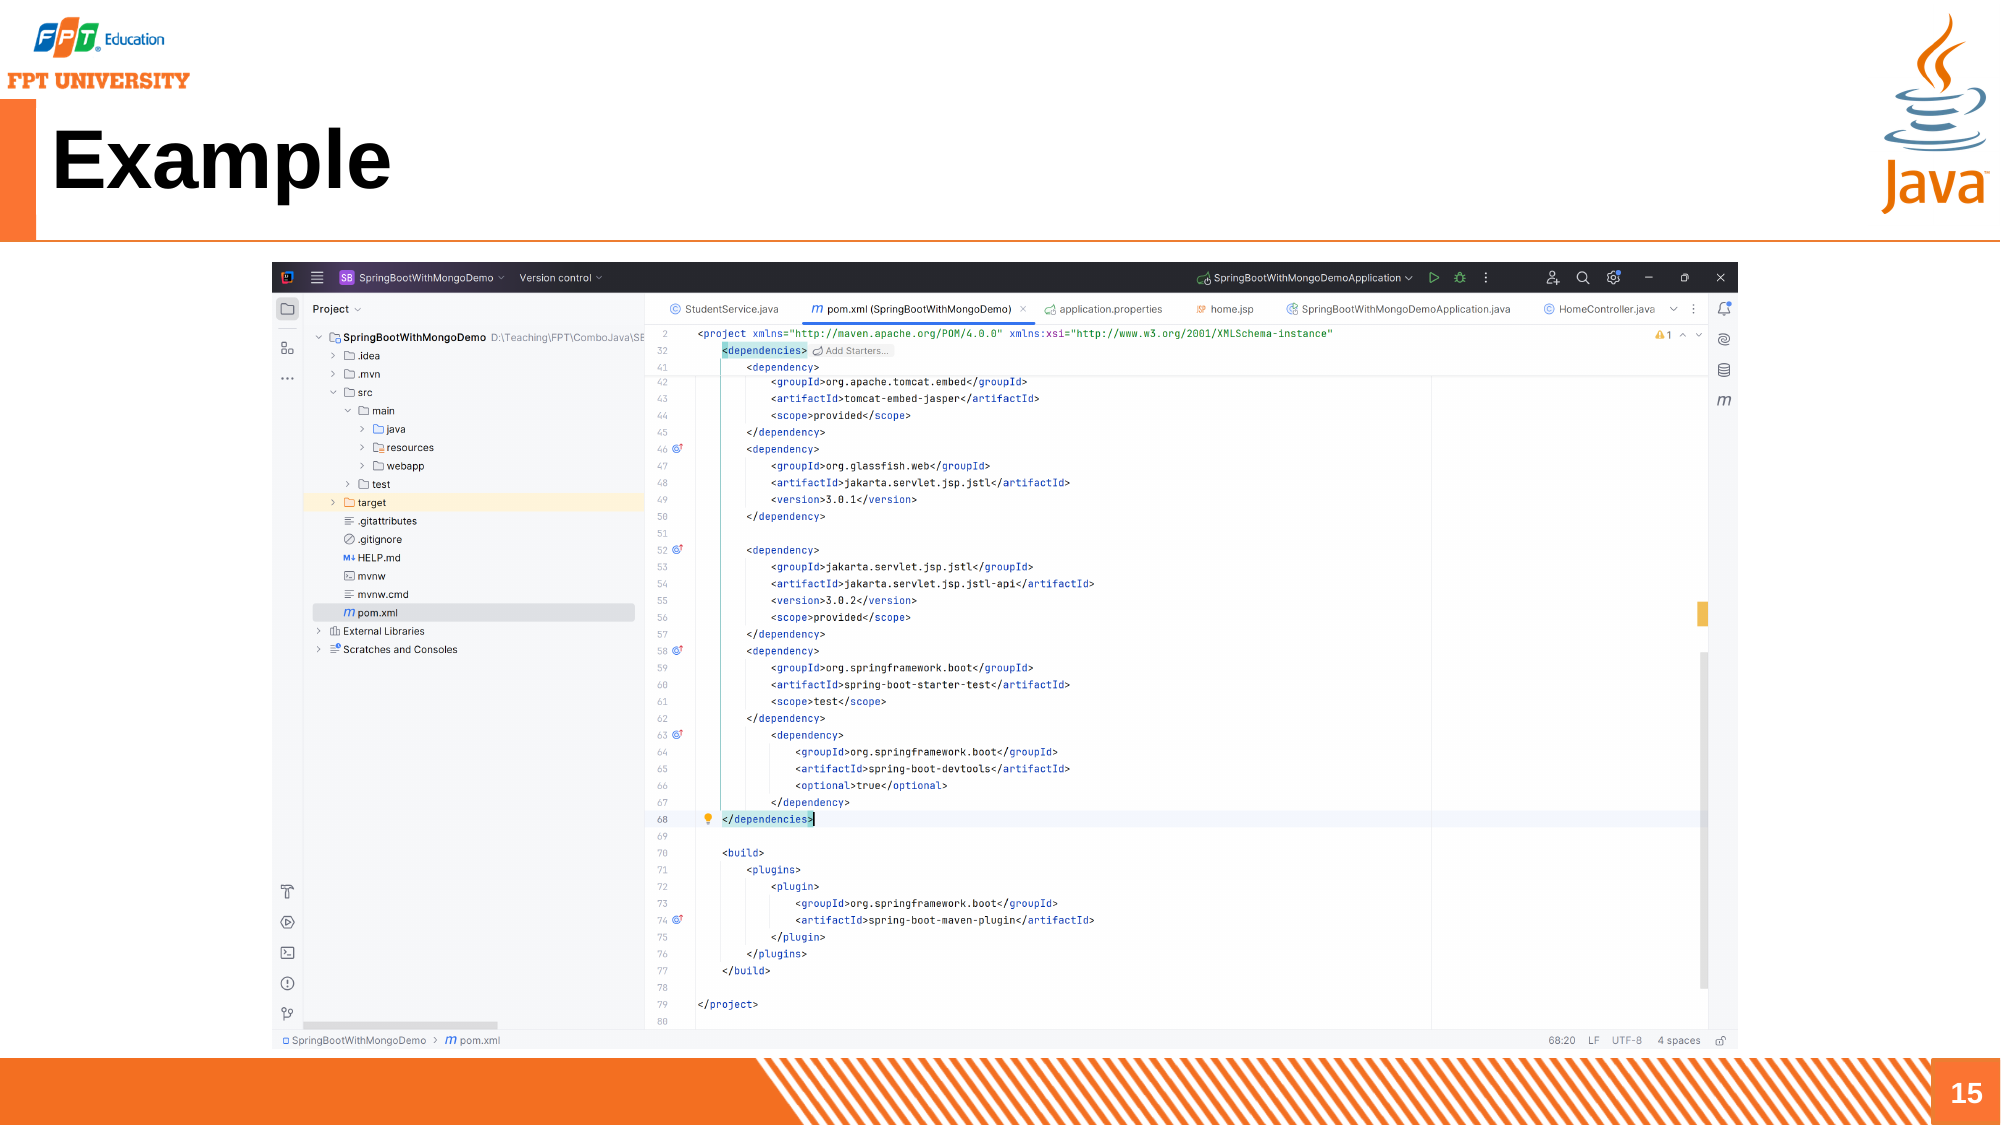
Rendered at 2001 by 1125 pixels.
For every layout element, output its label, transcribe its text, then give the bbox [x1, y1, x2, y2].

slide_number 15 [1933, 1059, 2000, 1124]
picture [0, 2, 197, 99]
picture [1868, 4, 2000, 226]
picture [272, 262, 1739, 1049]
picture [0, 1058, 1934, 1125]
title Example [36, 108, 1869, 215]
